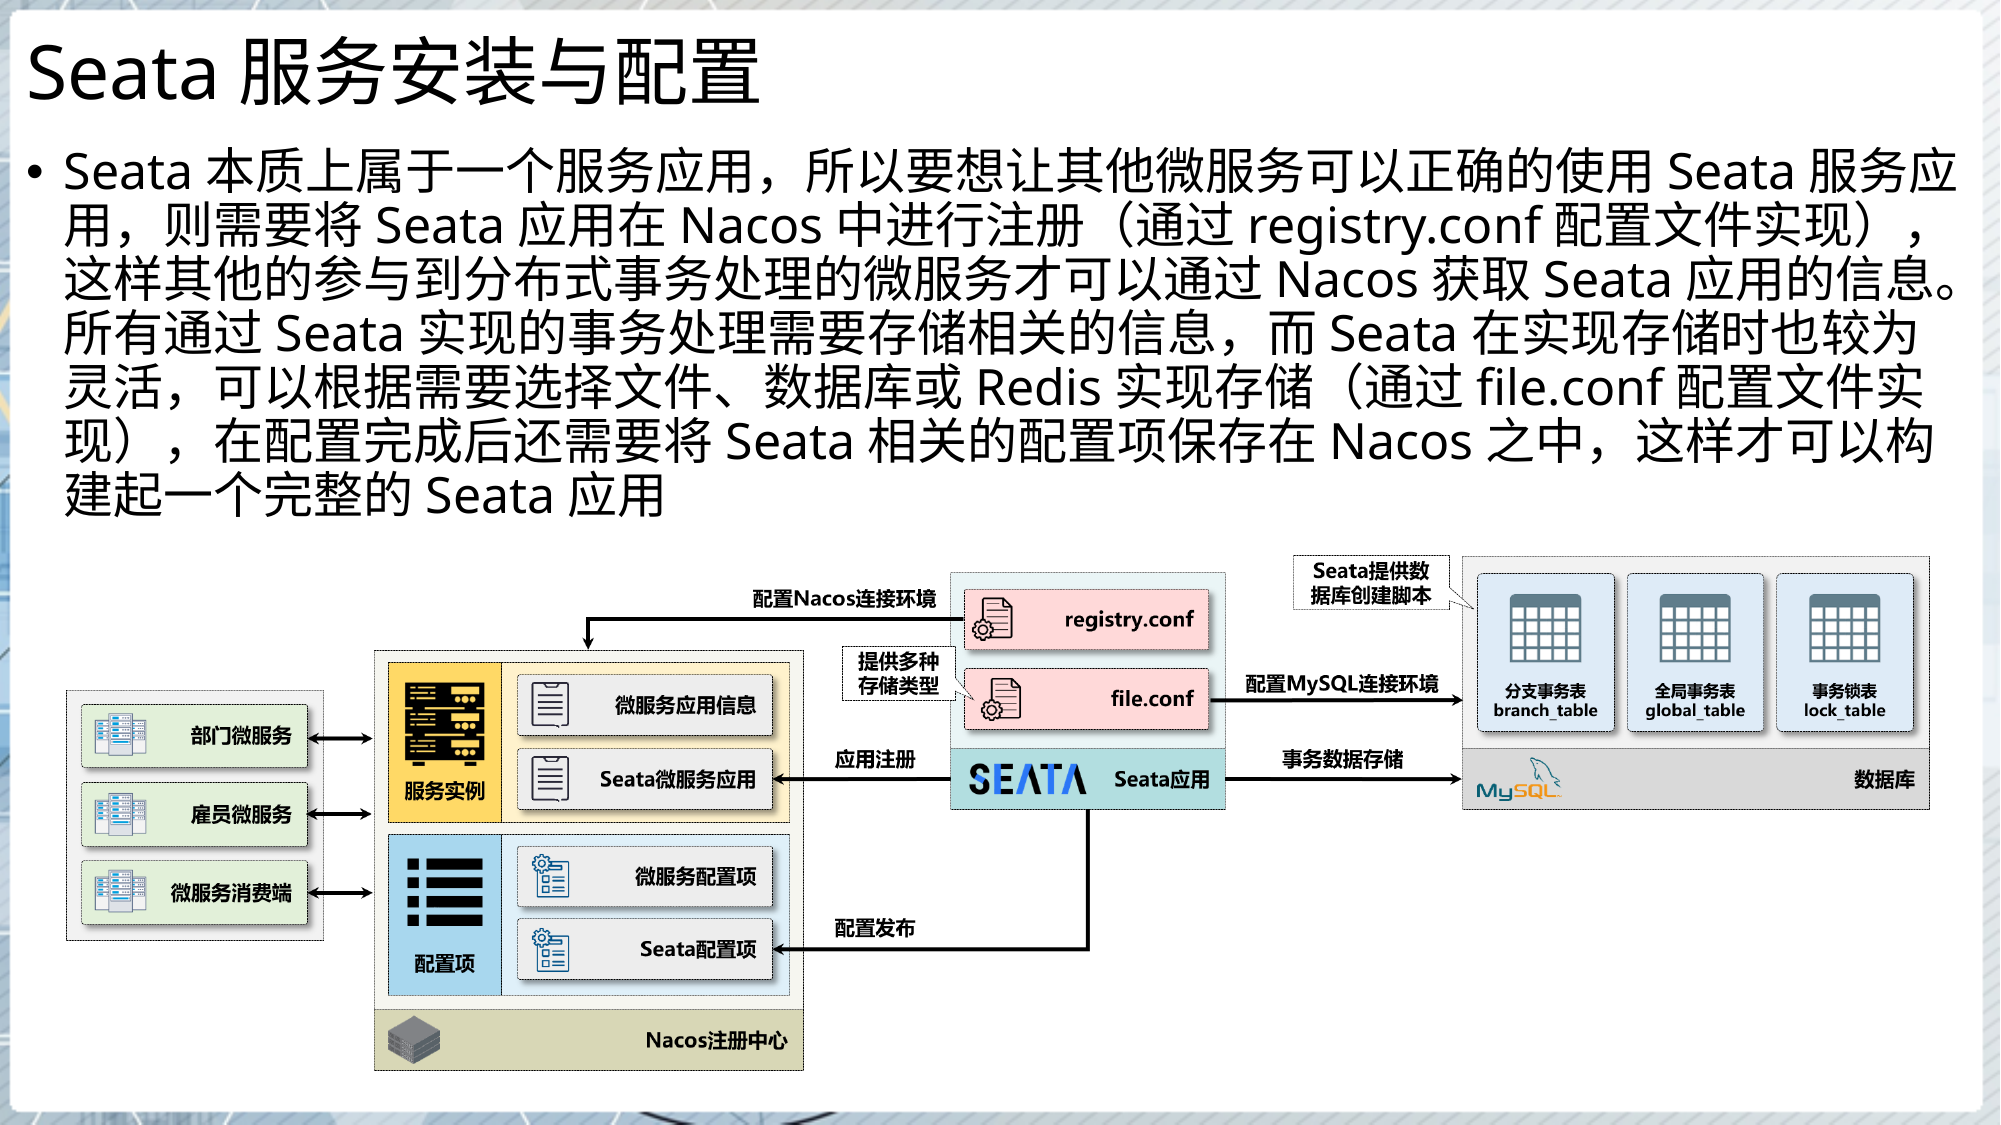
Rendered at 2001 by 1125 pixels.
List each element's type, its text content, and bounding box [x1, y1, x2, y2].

title Seata服务安装与配置 [11, 11, 1983, 139]
picture [0, 0, 2000, 1125]
list Seata本质上属于一个服务应用，所以要想让其他微服务可以正确的使用Seata服务应用，则需要将Seata应用在Nacos中进行注册（通过registry.conf配置文件实现），这样其他的参与到分布式事务处理的微服务才可以通过Nacos获取Seata应用的信息。所有通过Seata实现的事务处理需要存储相关的信息，而Seata在实现存储时也较为灵活，可以根据需要选择文件、数据库或Redis实现存储（通过file.conf配置文件实现），在配置完成后还需要将Seata相关的配置项保存在Nacos之中，这样才可以构建起一个完整的Seata应用 [11, 139, 1983, 1113]
